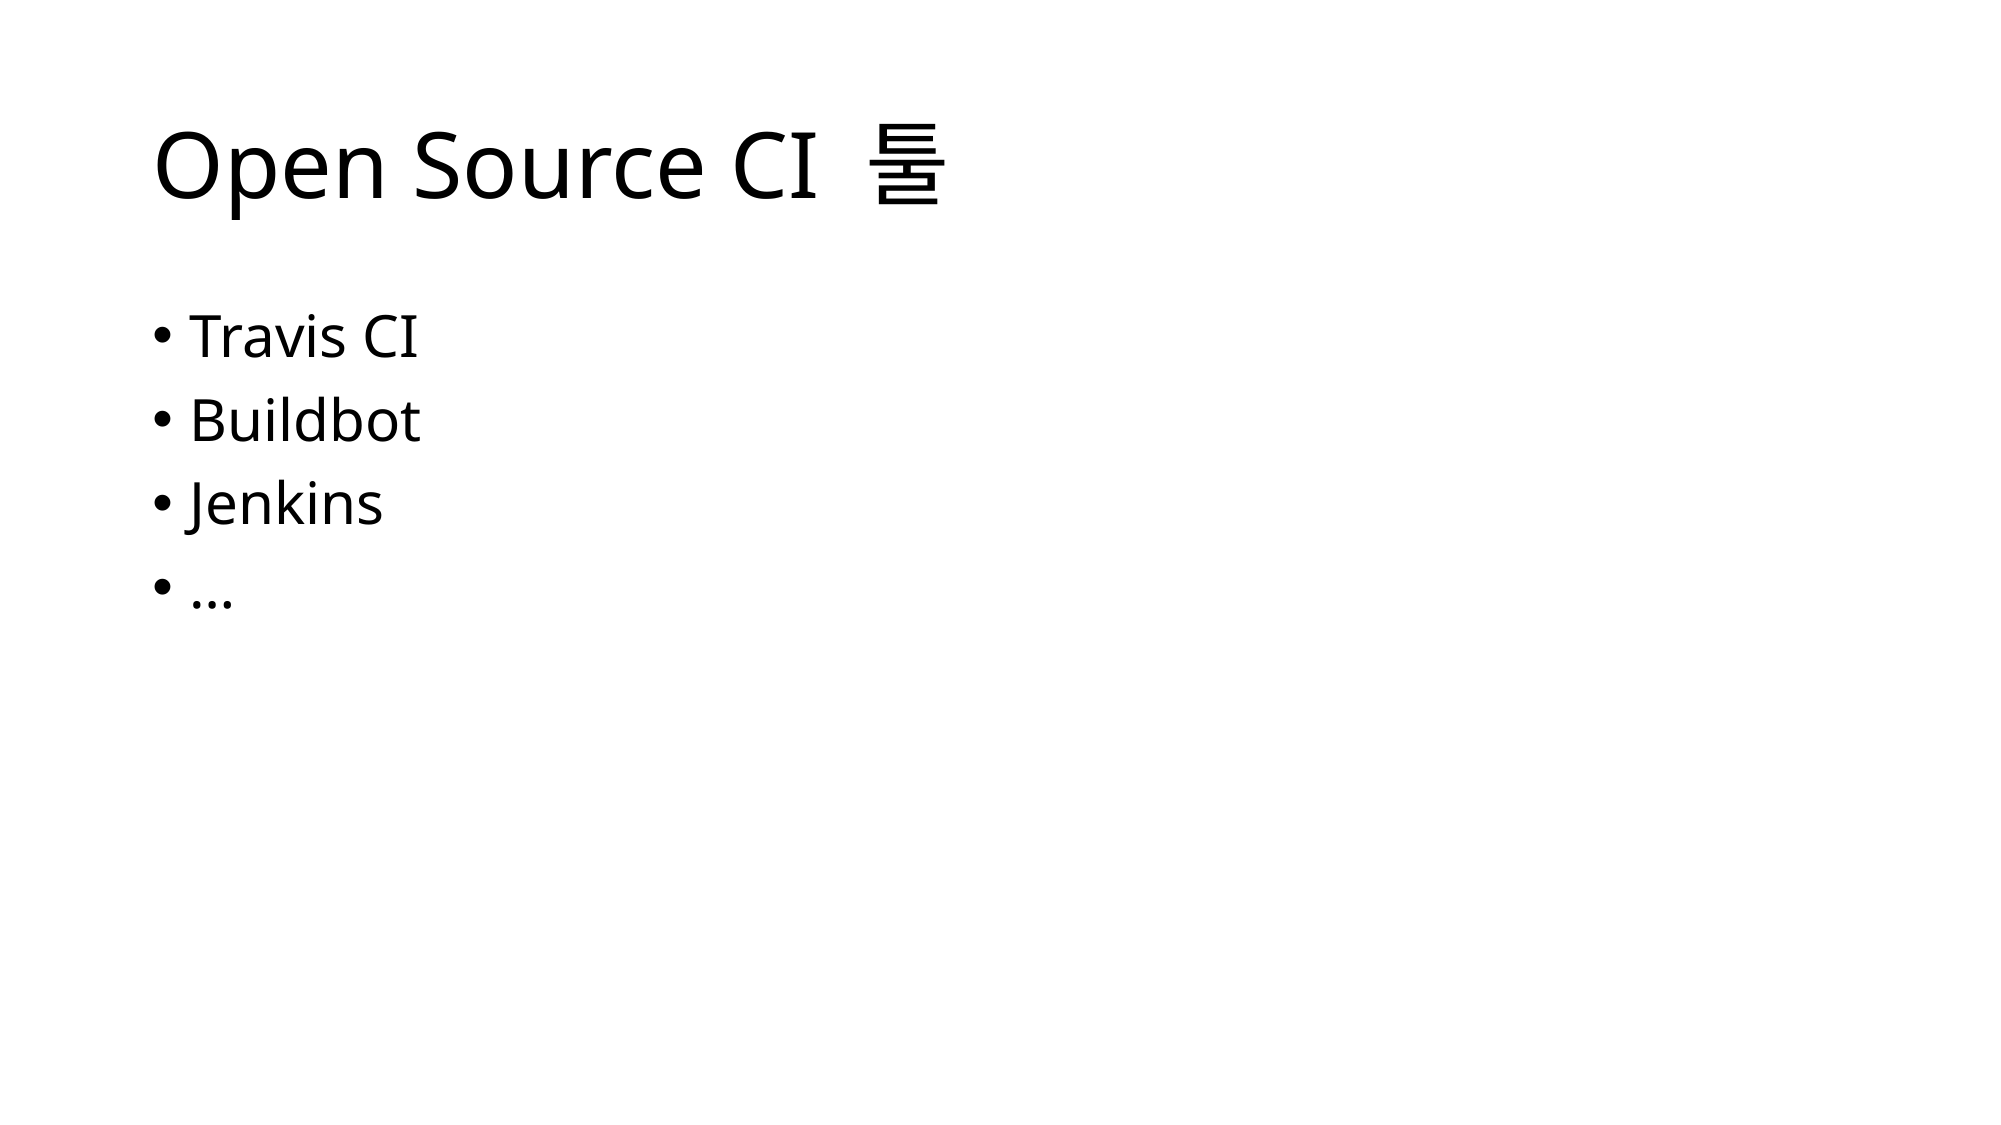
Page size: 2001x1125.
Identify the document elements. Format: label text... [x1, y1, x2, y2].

title Open Source CI 툴 [137, 59, 1863, 278]
list Travis CI Buildbot Jenkins … [137, 299, 1863, 1014]
